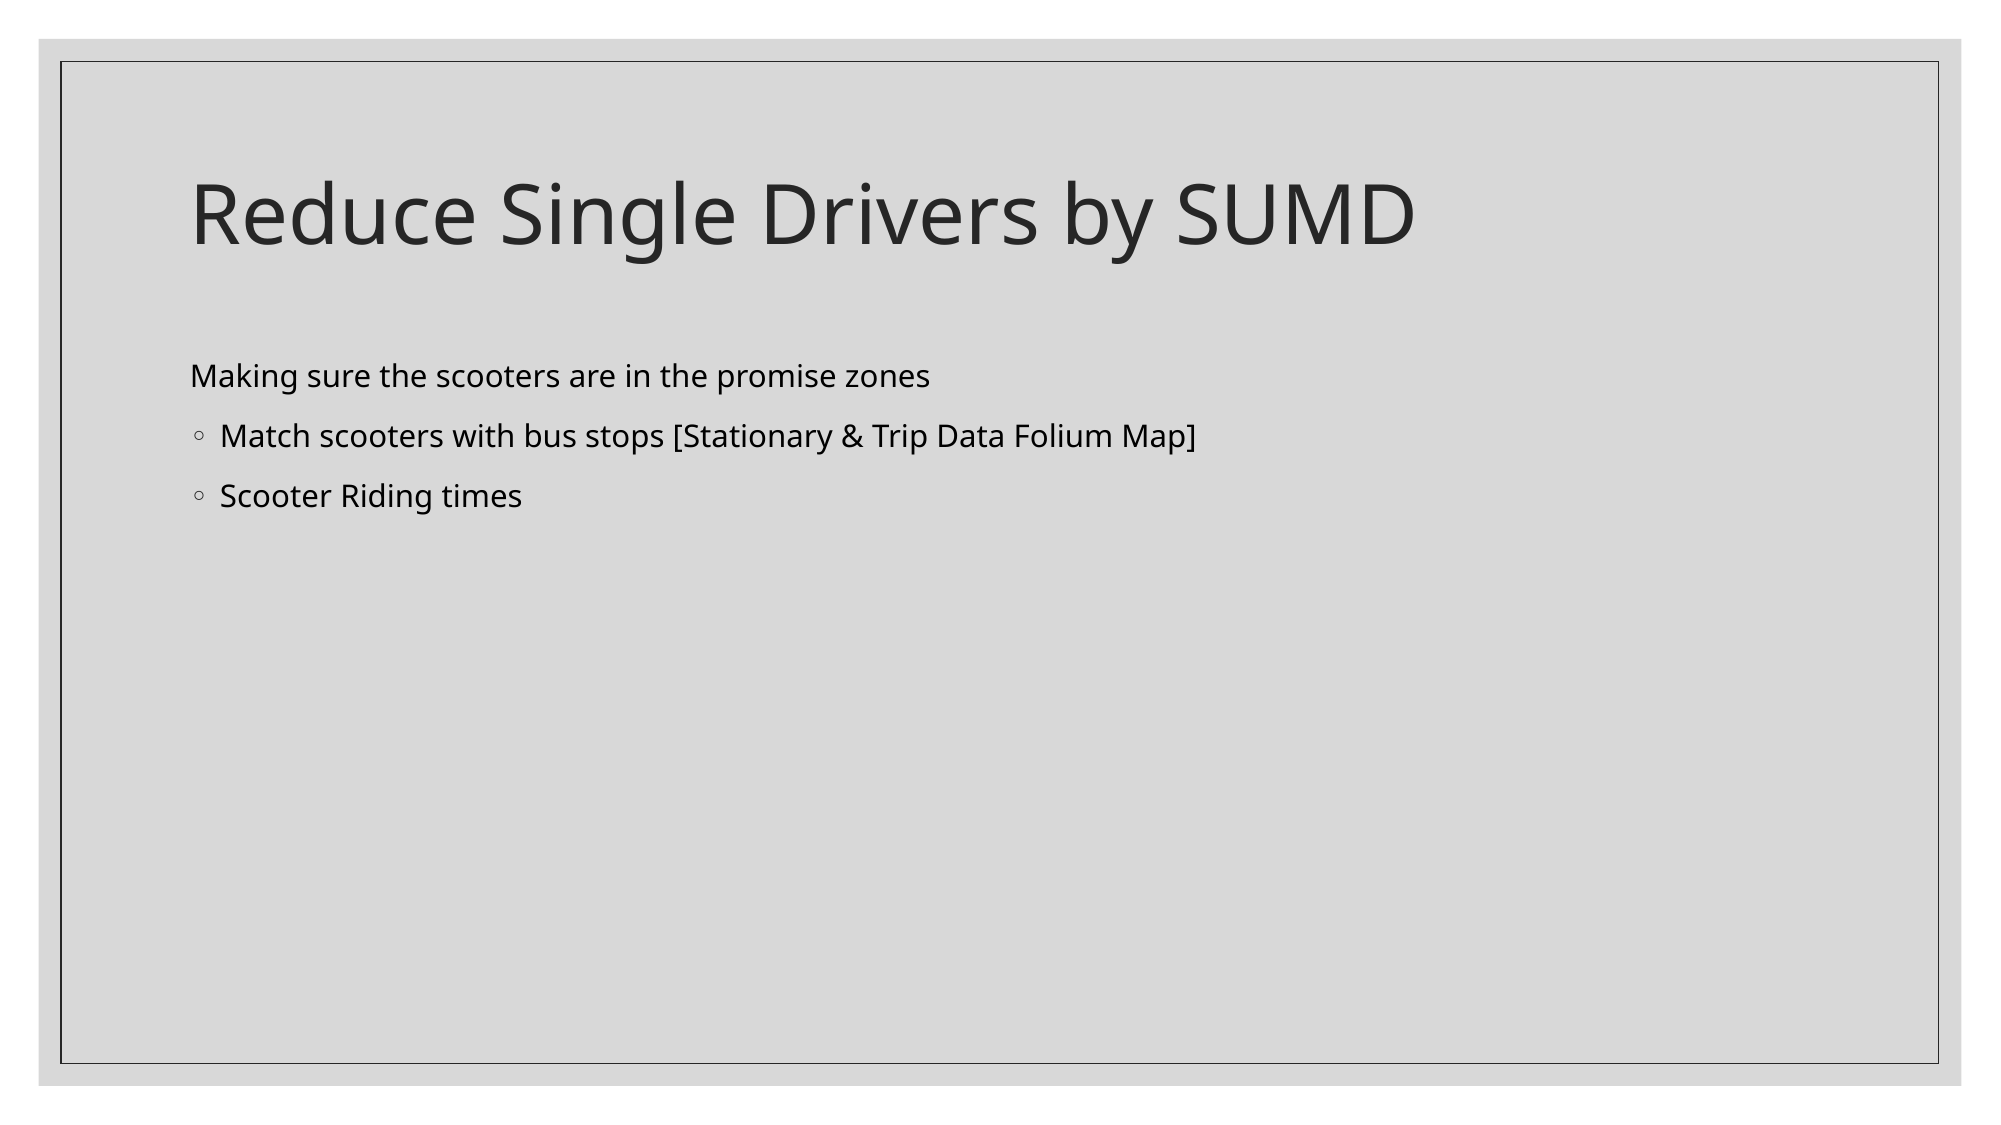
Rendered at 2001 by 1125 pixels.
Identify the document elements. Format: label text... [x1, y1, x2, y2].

list Making sure the scooters are in the promise zones Match scooters with bus stops [Stationary & Trip Data Folium Map] Scooter Riding times [174, 345, 1825, 977]
title Reduce Single Drivers by SUMD [174, 105, 1825, 331]
